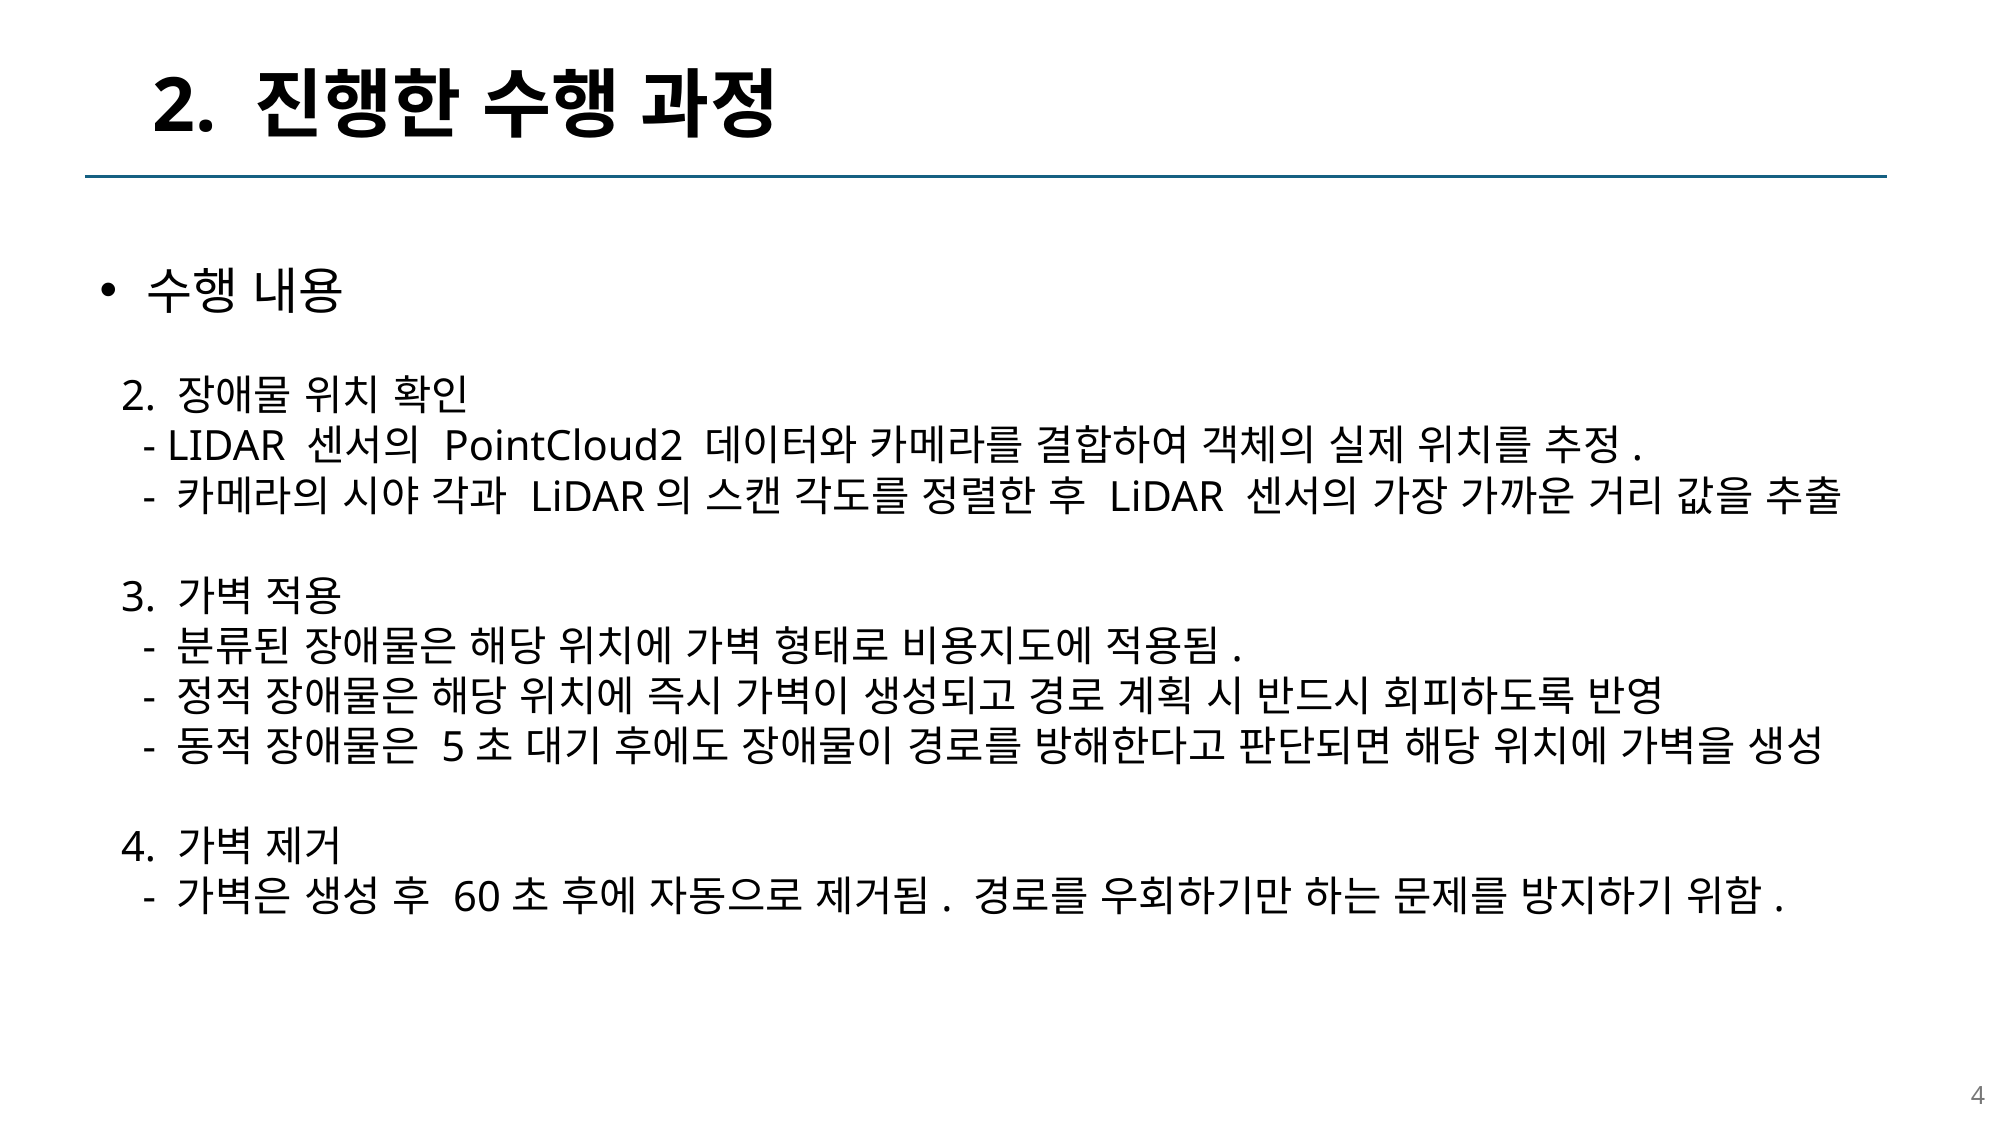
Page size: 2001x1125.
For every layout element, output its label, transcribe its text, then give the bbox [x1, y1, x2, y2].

title 2. 진행한 수행 과정 [137, 42, 1863, 173]
text_box 수행 내용 2. 장애물 위치 확인 - LIDAR 센서의 PointCloud2 데이터와 카메라를 결합하여 객체의 실제 위치를 추정. - 카메라의 시야 각과 LiDAR의 스캔 각도를 정렬한 후 LiDAR 센서의 가장 가까운 거리 값을 추출 3. 가벽 적용 - 분류된 장애물은 해당 위치에 가벽 형태로 비용지도에 적용됨. - 정적 장애물은 해당 위치에 즉시 가벽이 생성되고 경로 계획 시 반드시 회피하도록 반영 - 동적 장애물은 5초 대기 후에도 장애물이 경로를 방해한다고 판단되면 해당 위치에 가벽을 생성 4. 가벽 제거 - 가벽은 생성 후 60초 후에 자동으로 제거됨. 경로를 우회하기만 하는 문제를 방지하기 위함. [84, 251, 1888, 927]
slide_number 4 [1550, 1065, 2000, 1125]
